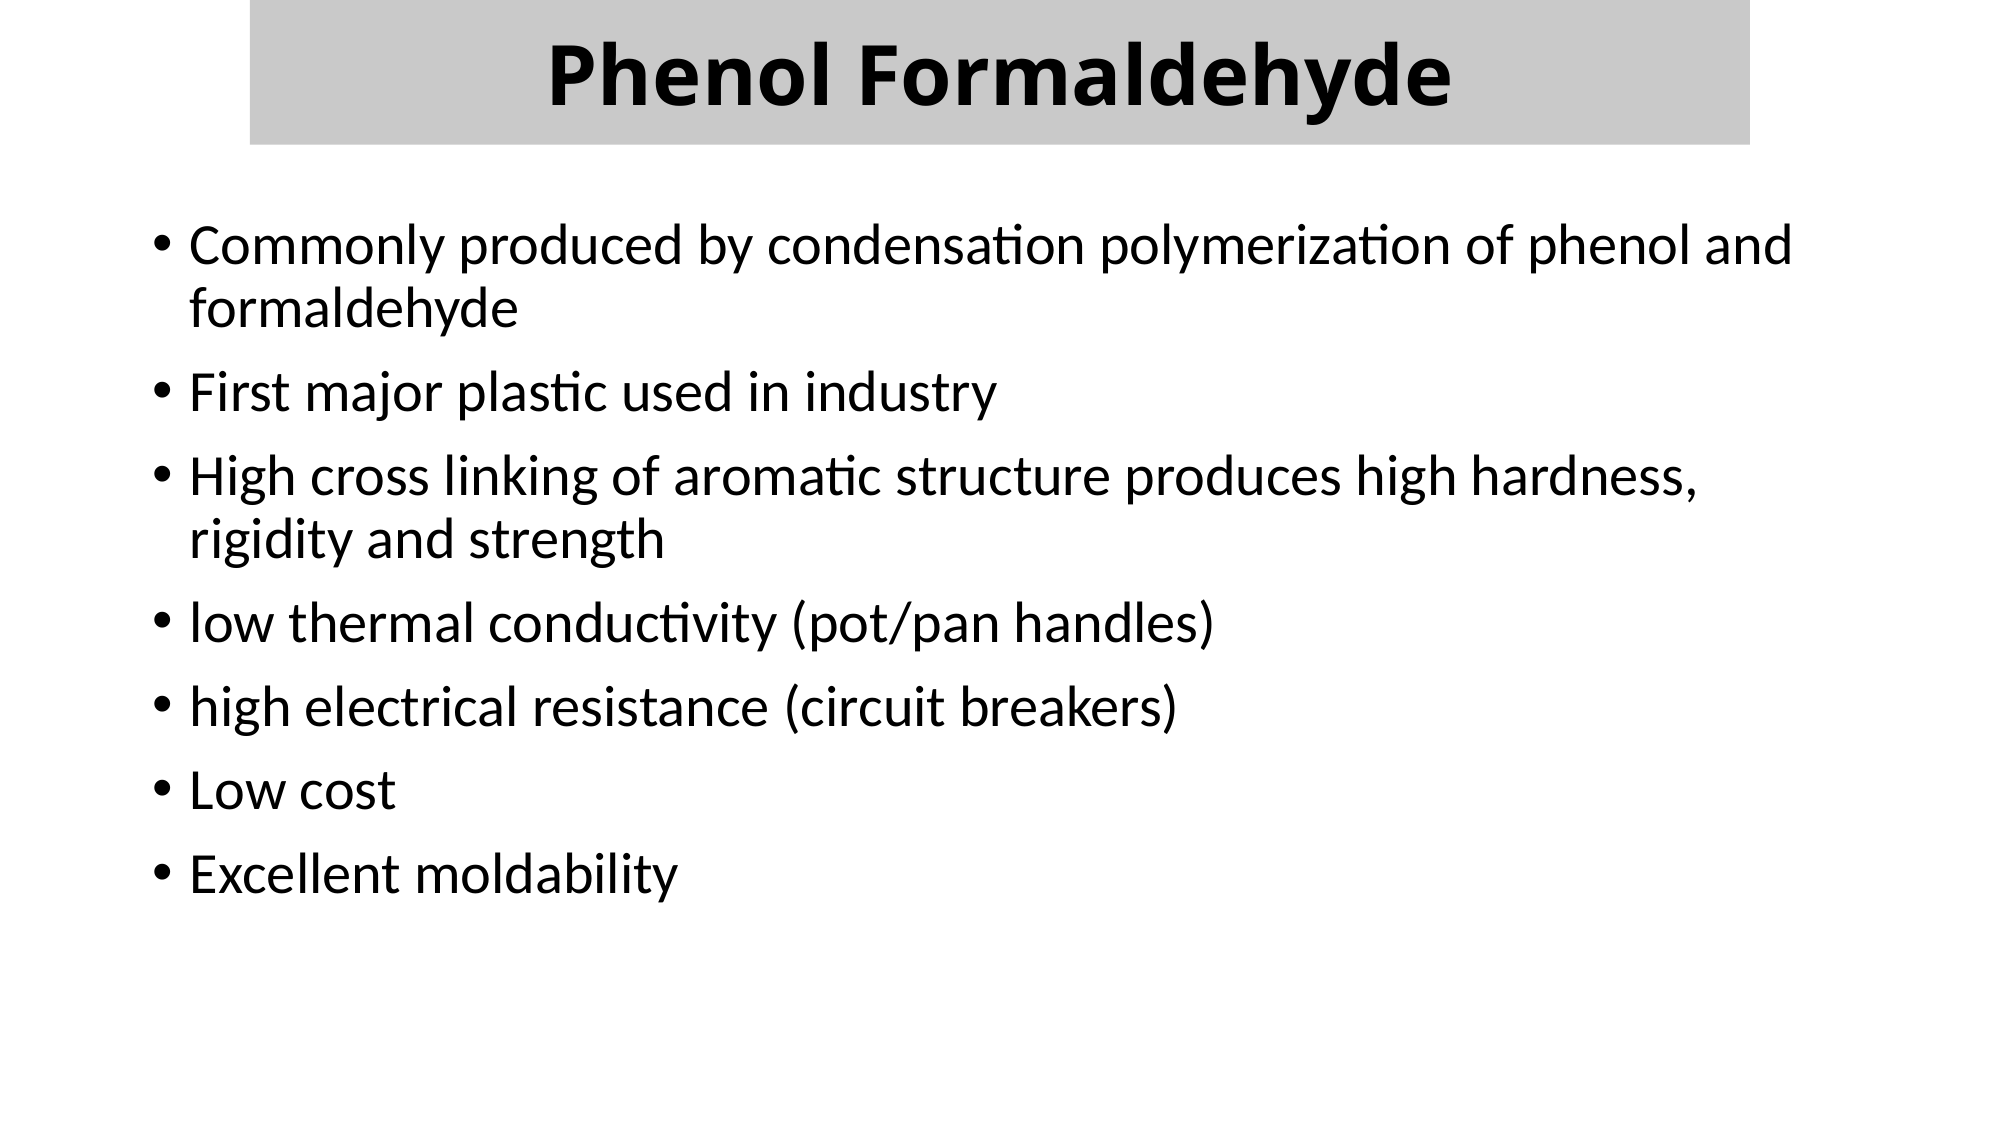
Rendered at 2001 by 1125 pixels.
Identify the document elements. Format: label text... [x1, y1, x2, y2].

text_box Phenol Formaldehyde [249, 0, 1750, 145]
list Commonly produced by condensation polymerization of phenol and formaldehyde First major plastic used in industry High cross linking of aromatic structure produces high hardness, rigidity and strength low thermal conductivity (pot/pan handles) high electrical resistance (circuit breakers) Low cost Excellent moldability [137, 207, 1863, 1014]
